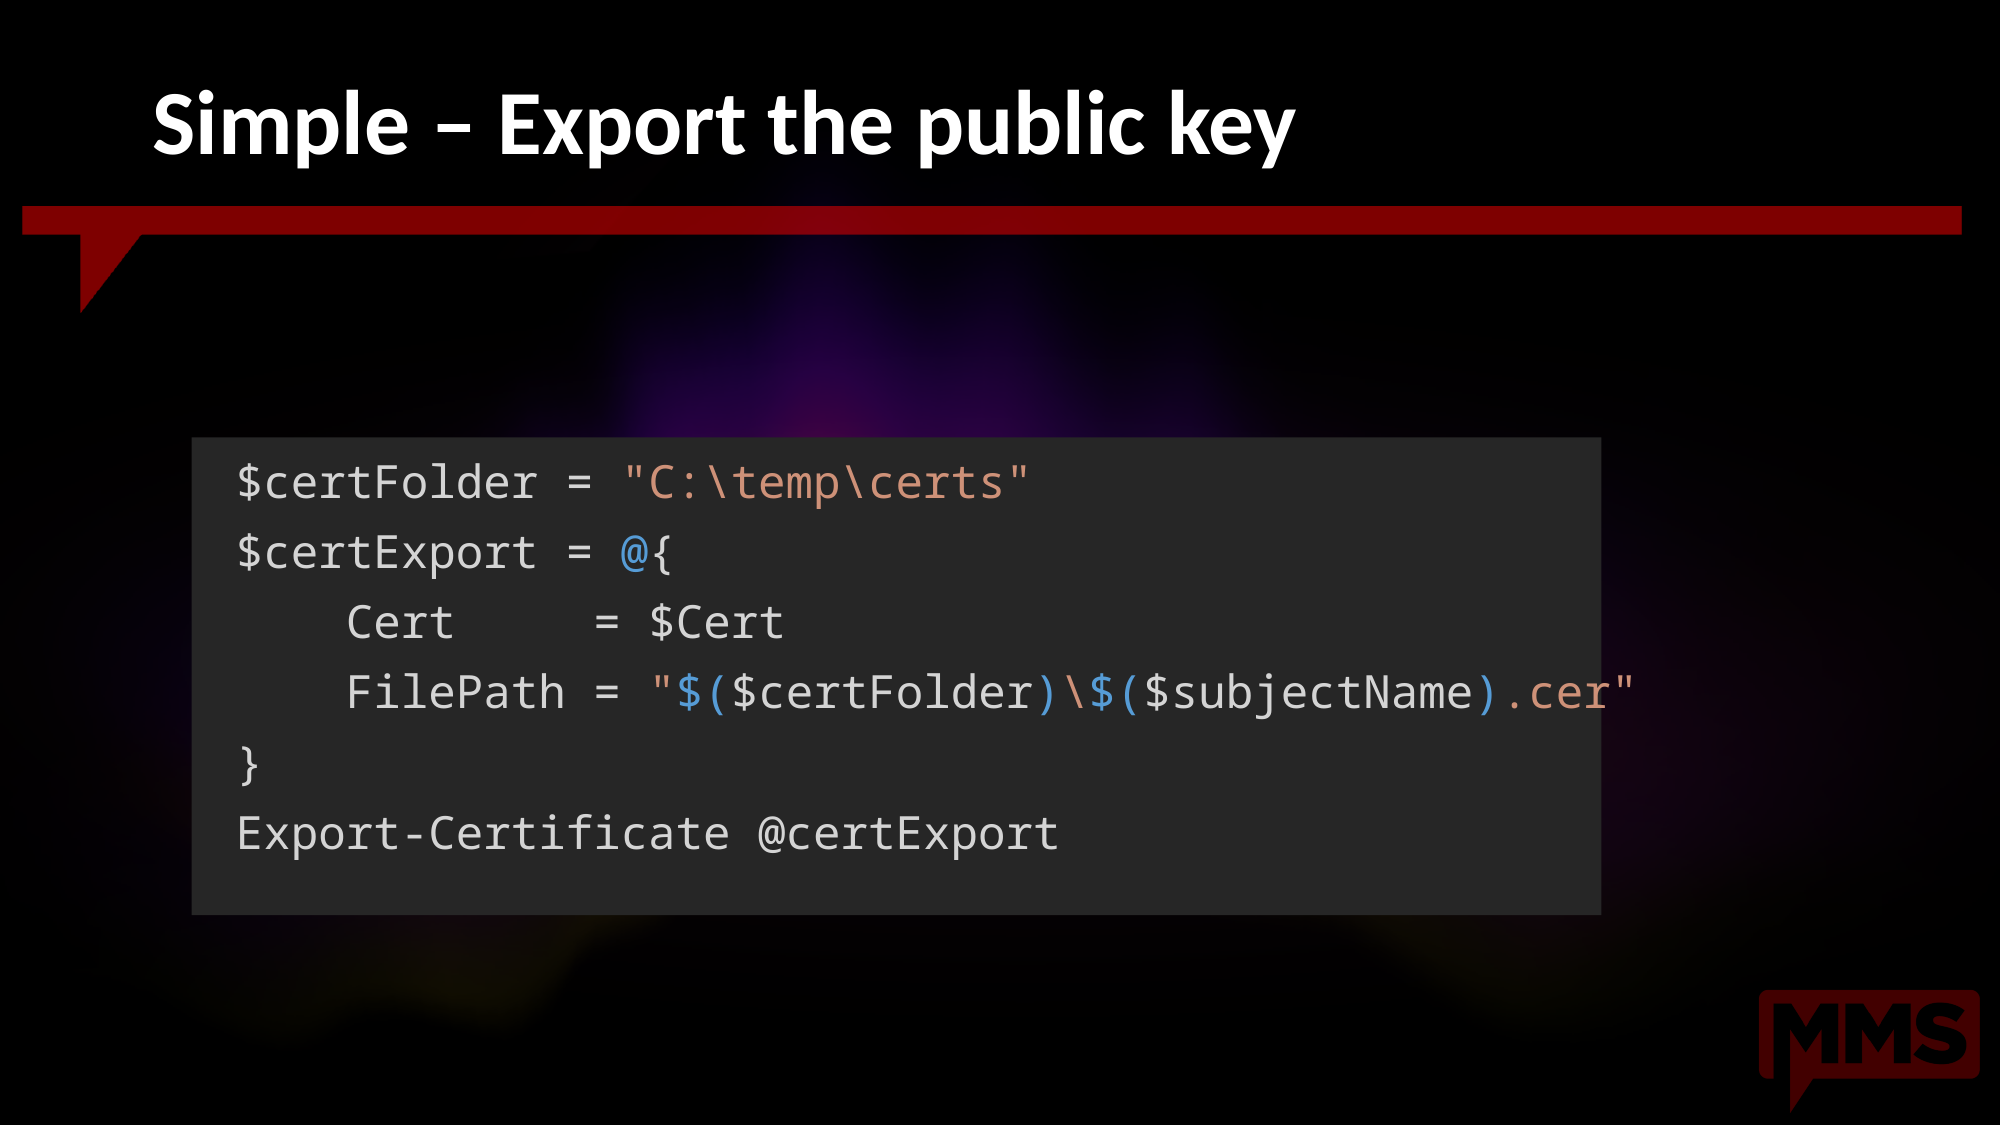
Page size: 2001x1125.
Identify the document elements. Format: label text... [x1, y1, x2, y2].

title Simple – Export the public key [137, 59, 1863, 190]
picture [0, 41, 2000, 1123]
list $certFolder = "C:\temp\certs" $certExport = @{ Cert = $Cert FilePath = "$($certFolder)\$($subjectName).cer" } Export-Certificate @certExport [220, 451, 1863, 1066]
text_box [191, 436, 1602, 916]
